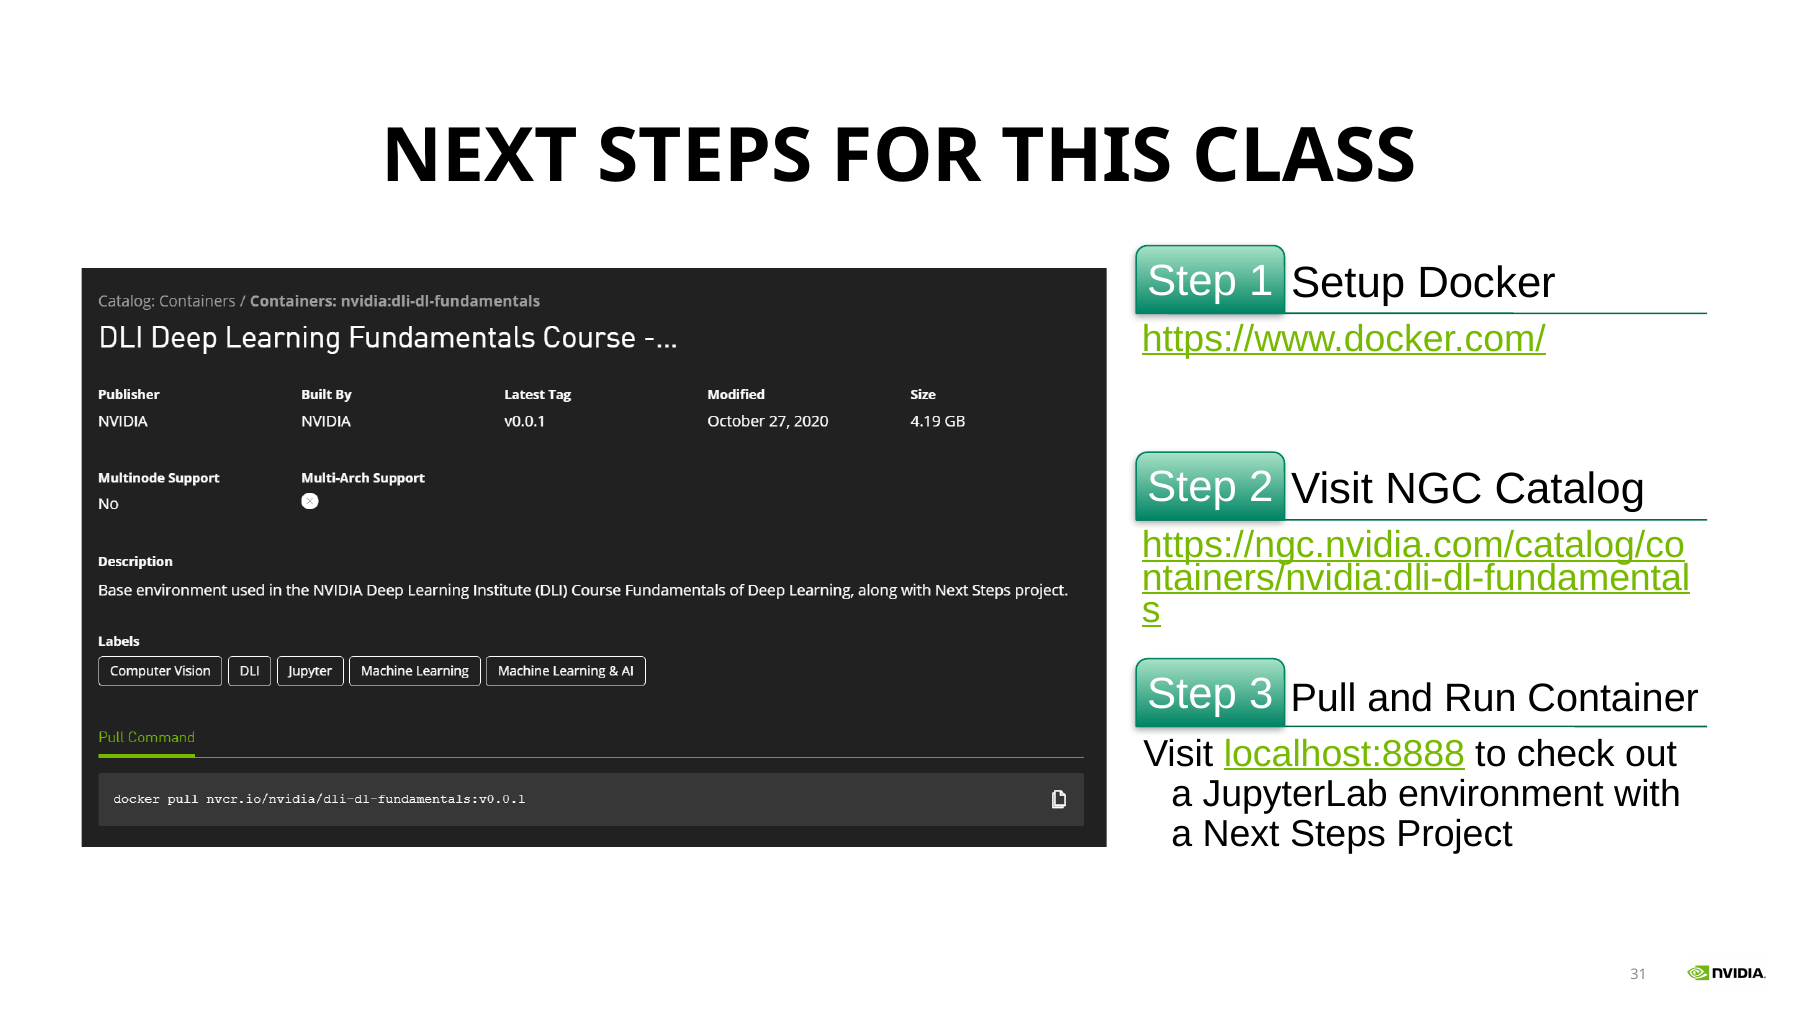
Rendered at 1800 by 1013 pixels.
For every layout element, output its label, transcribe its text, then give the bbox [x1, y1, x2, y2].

picture [1687, 953, 1766, 993]
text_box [1135, 245, 1708, 863]
title NEXT STEPS FOR THIS CLASS [81, 108, 1719, 206]
picture [81, 268, 1107, 847]
